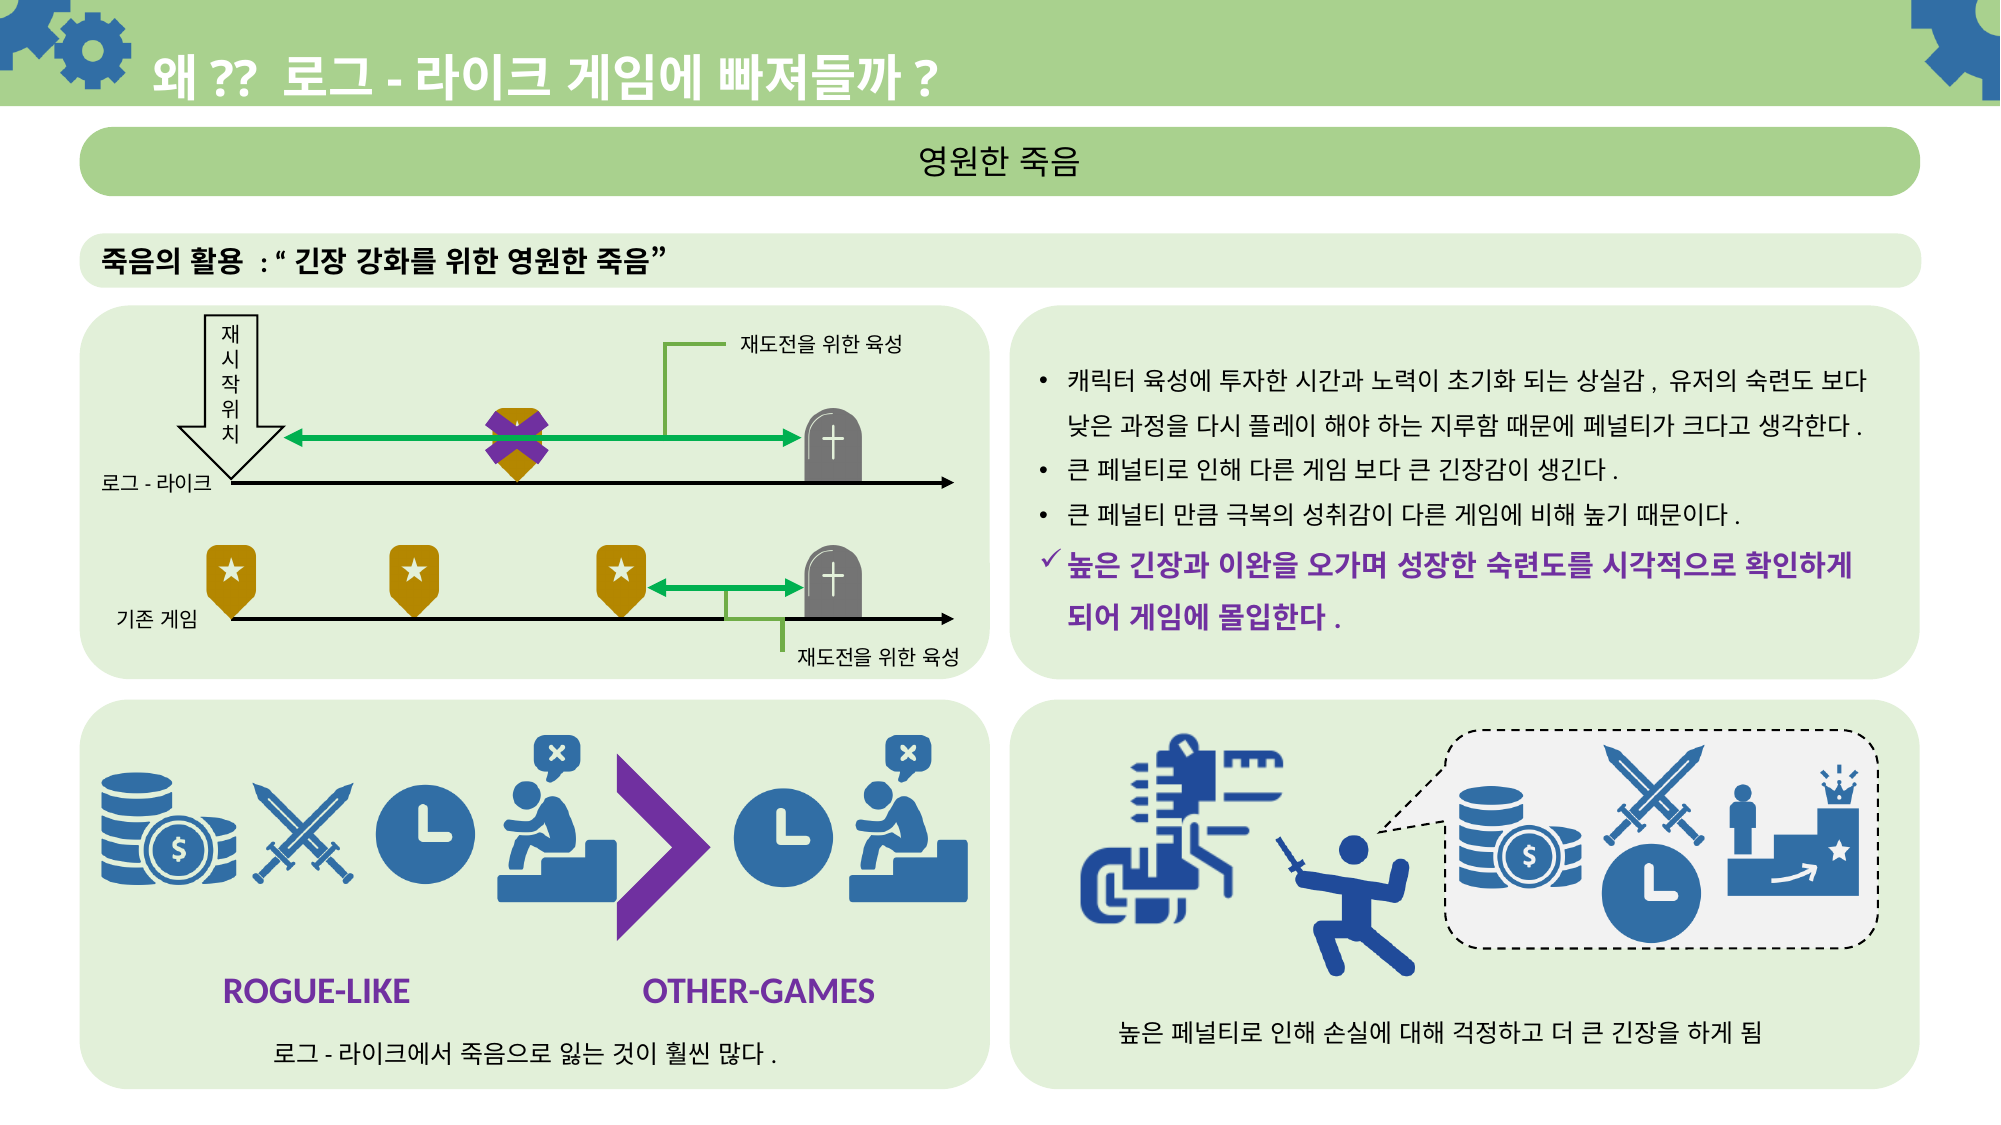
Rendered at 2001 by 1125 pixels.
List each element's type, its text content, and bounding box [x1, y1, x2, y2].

picture [490, 407, 544, 437]
text_box 기존 게임 [101, 599, 214, 640]
text_box [1008, 698, 1921, 1091]
text_box 죽음의 활용 : “긴장 강화를 위한 영원한 죽음” [78, 232, 1923, 289]
text_box 재도전을 위한 육성 [725, 323, 972, 364]
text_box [646, 362, 744, 424]
text_box ROGUE-LIKE [208, 958, 426, 1019]
picture [468, 730, 645, 906]
picture [490, 438, 544, 483]
text_box [78, 304, 991, 681]
text_box 캐릭터 육성에 투자한 시간과 노력이 초기화 되는 상실감, 유저의 숙련도 보다 낮은 과정을 다시 플레이 해야 하는 지루함 때문에 페널티가 크다고 생각한다. 큰 페널티로 인해 다른 게임 보다 큰 긴장감이 생긴다. 큰 페널티 만큼 극복의 성취감이 다른 게임에 비해 높기 때문이다. 높은 긴장과 이완을 오가며 성장한 숙련도를 시각적으로 확인하게 되어 게임에 몰입한다. [1008, 304, 1921, 681]
picture [98, 758, 239, 899]
picture [595, 544, 648, 618]
text_box 높은 페널티로 인해 손실에 대해 걱정하고 더 큰 긴장을 하게 됨 [1103, 1009, 1779, 1055]
text_box [1382, 729, 1879, 950]
text_box OTHER-GAMES [627, 958, 891, 1019]
picture [1047, 717, 1421, 982]
text_box 로그-라이크 [87, 463, 228, 504]
picture [1723, 760, 1863, 900]
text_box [231, 407, 490, 483]
text_box 로그-라이크에서 죽음으로 잃는 것이 훨씬 많다. [258, 1031, 792, 1077]
picture [802, 543, 864, 618]
title 왜?? 로그-라이크 게임에 빠져들까? [137, 22, 1863, 101]
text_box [358, 767, 850, 914]
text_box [544, 407, 955, 483]
picture [1456, 732, 1719, 960]
text_box [78, 698, 992, 1091]
text_box 재도전을 위한 육성 [782, 636, 1000, 677]
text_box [720, 590, 788, 648]
text_box 영원한 죽음 [78, 125, 1922, 198]
text_box 재시작 위치 [176, 314, 259, 481]
picture [387, 544, 440, 618]
picture [820, 730, 996, 906]
picture [204, 544, 257, 620]
picture [240, 770, 368, 898]
